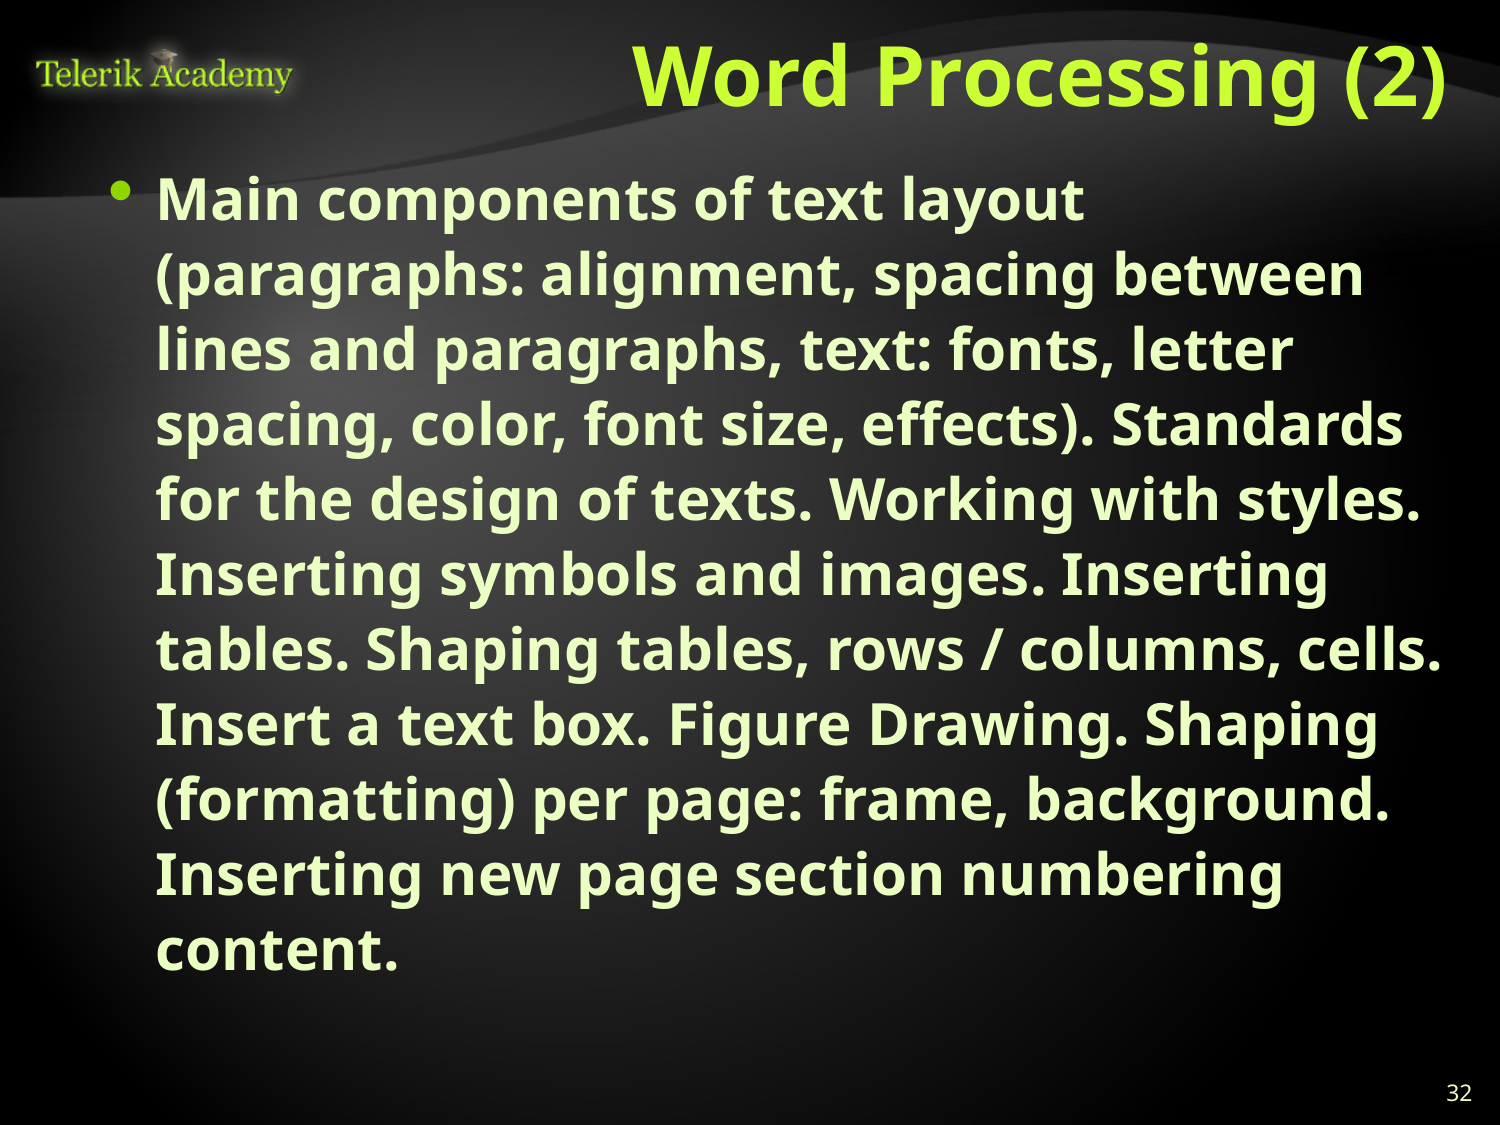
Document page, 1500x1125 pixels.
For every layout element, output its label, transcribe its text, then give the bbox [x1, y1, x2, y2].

title Word Processing (2) [300, 12, 1463, 149]
picture [0, 0, 1500, 1125]
list Main components of text layout (paragraphs: alignment, spacing between lines and paragraphs, text: fonts, letter spacing, color, font size, effects). Standards for the design of texts. Working with styles. Inserting symbols and images. Inserting tables. Shaping tables, rows / columns, cells. Insert a text box. Figure Drawing. Shaping (formatting) per page: frame, background. Inserting new page section numbering content. [37, 149, 1463, 1075]
slide_number 32 [1412, 1074, 1488, 1113]
